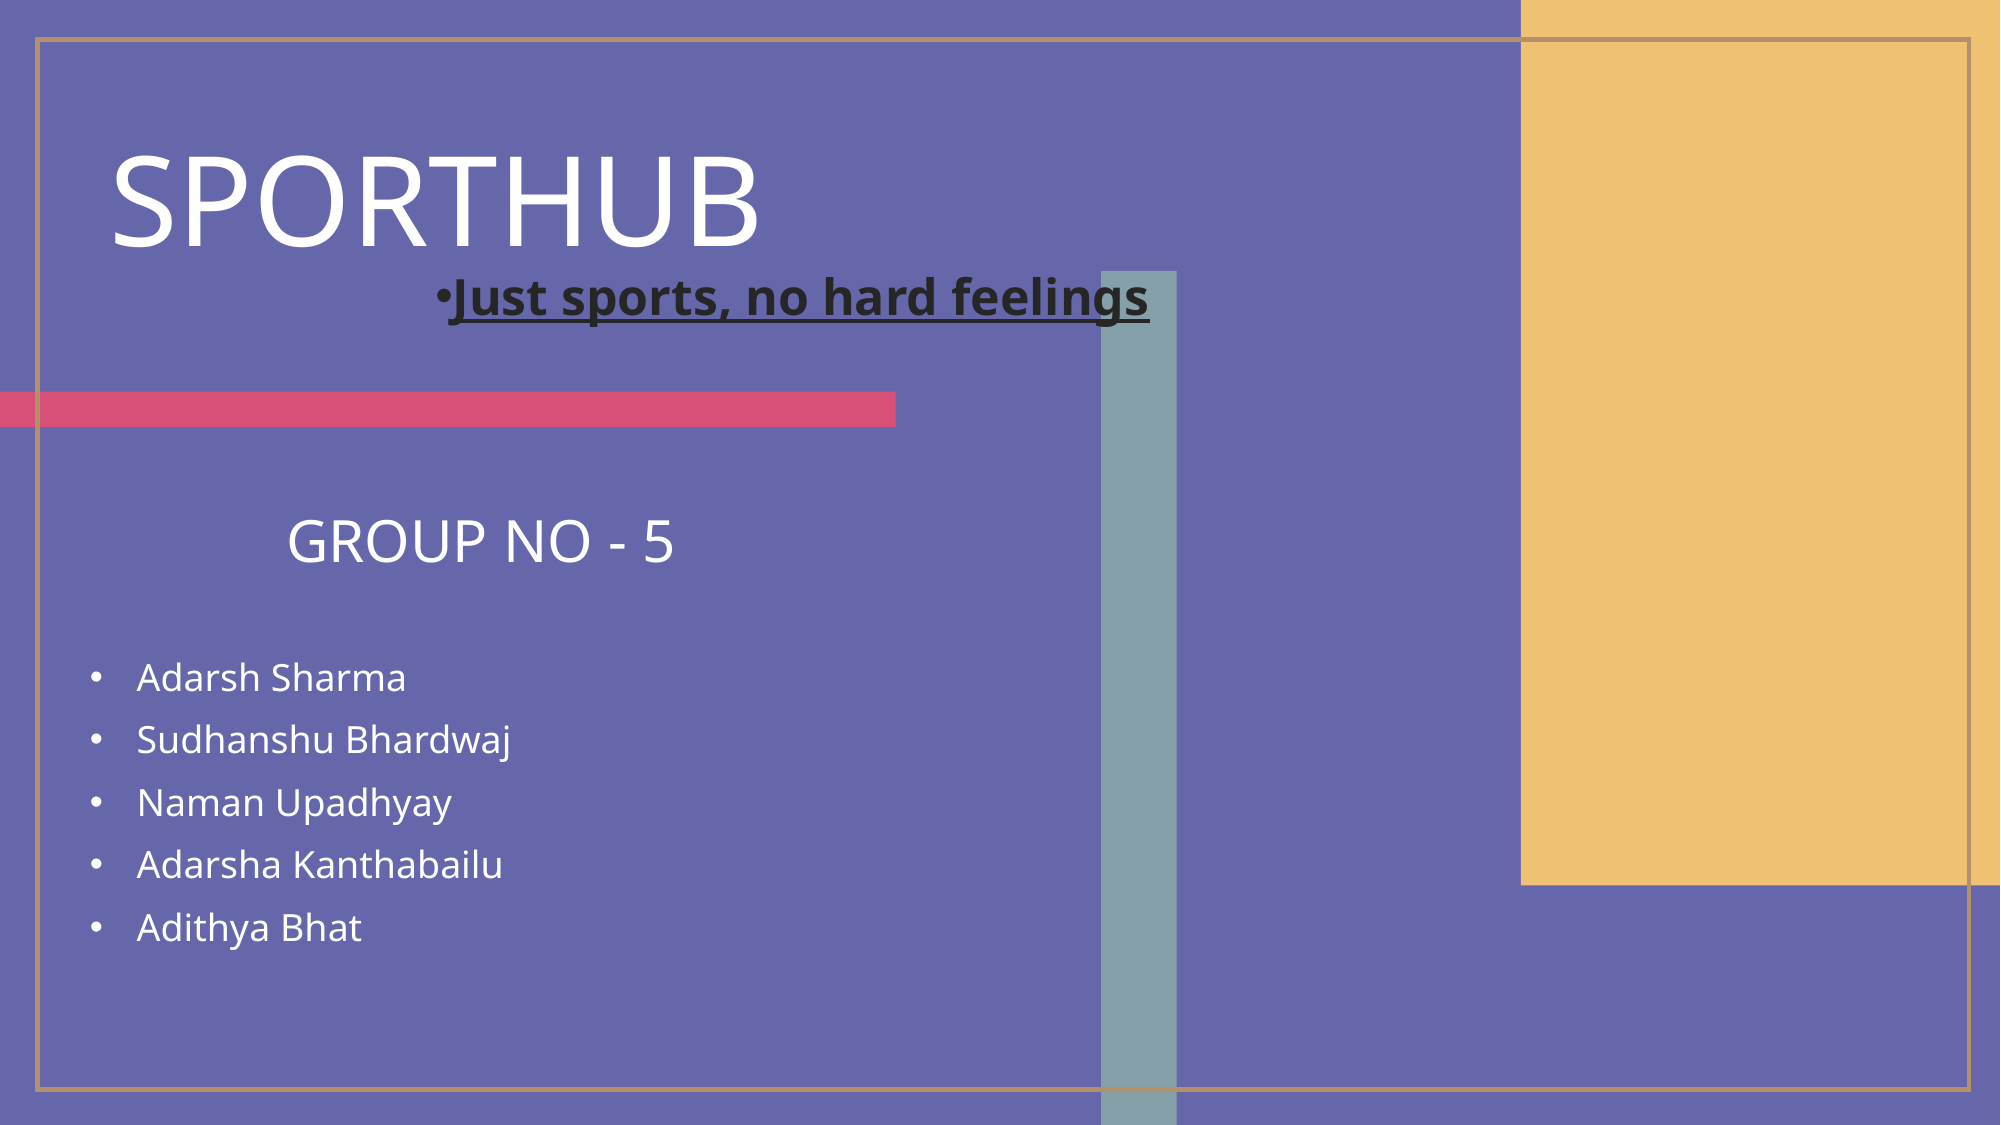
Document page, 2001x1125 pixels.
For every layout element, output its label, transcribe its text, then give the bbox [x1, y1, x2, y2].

list GROUP NO - 5 Adarsh Sharma Sudhanshu Bhardwaj Naman Upadhyay Adarsha Kanthabailu Adithya Bhat [75, 503, 887, 975]
title SPORTHUB [94, 77, 1014, 336]
text_box Just sports, no hard feelings [420, 258, 1421, 423]
